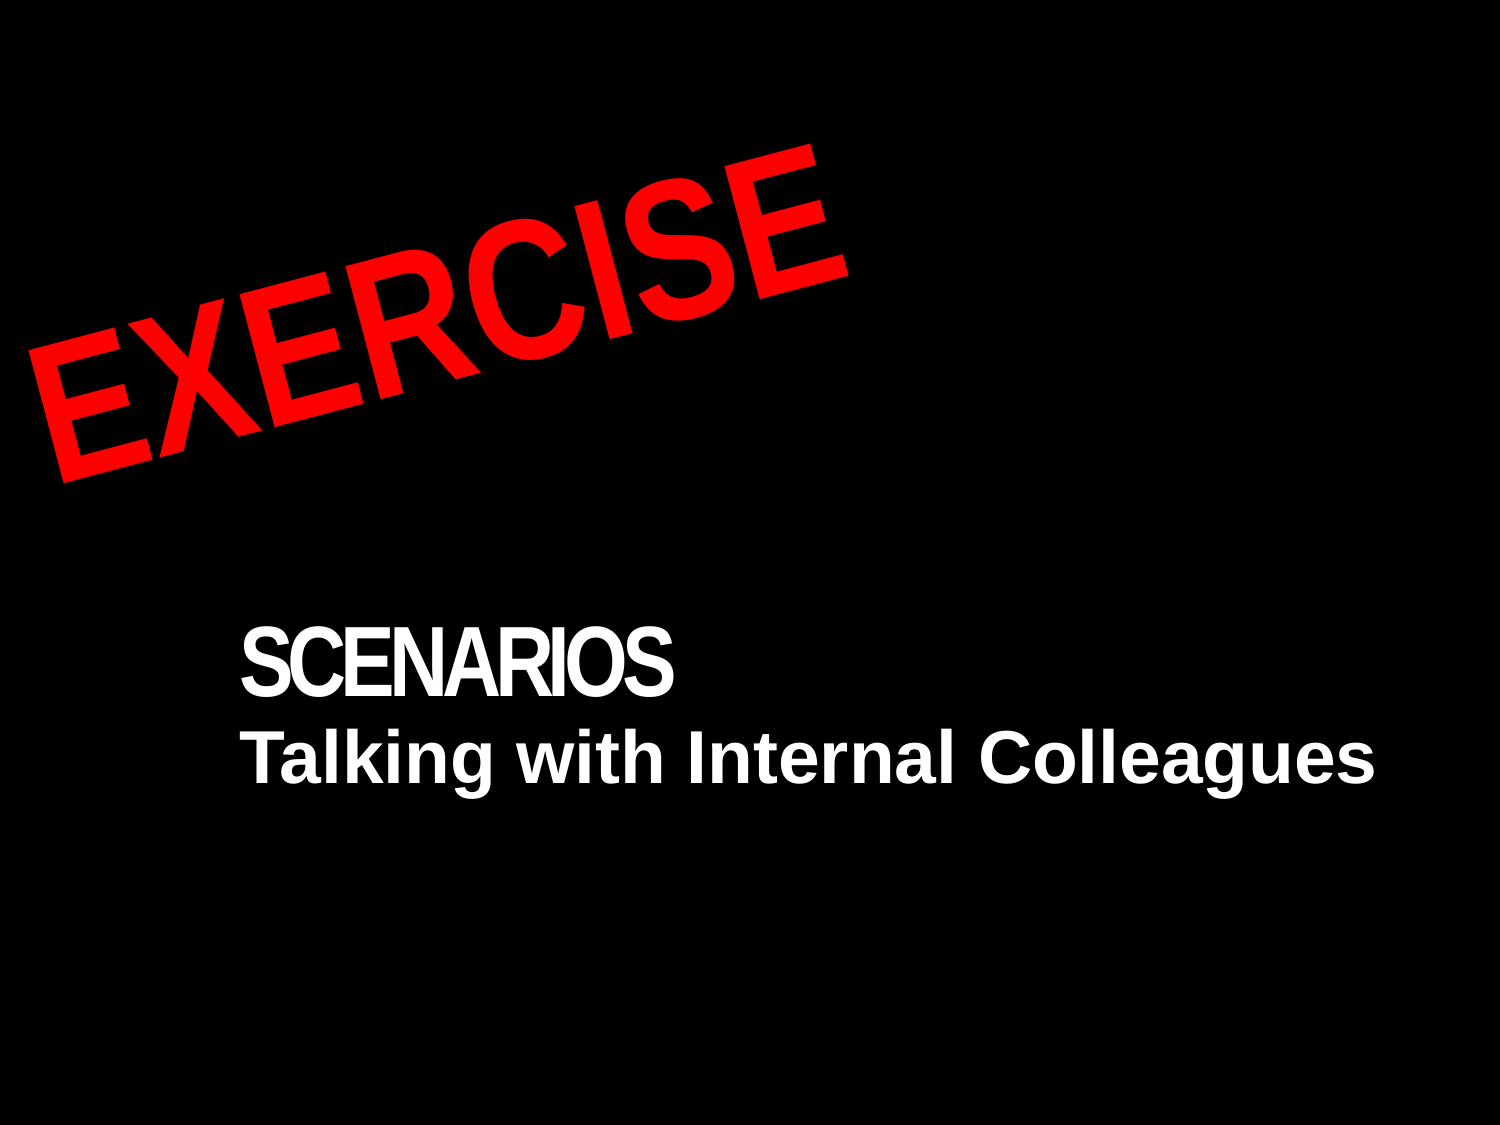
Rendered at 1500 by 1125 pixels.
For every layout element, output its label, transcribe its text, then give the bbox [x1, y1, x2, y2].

text_box EXERCISE [0, 57, 932, 550]
text_box SCENARIOS Talking with Internal Colleagues [224, 603, 1500, 915]
